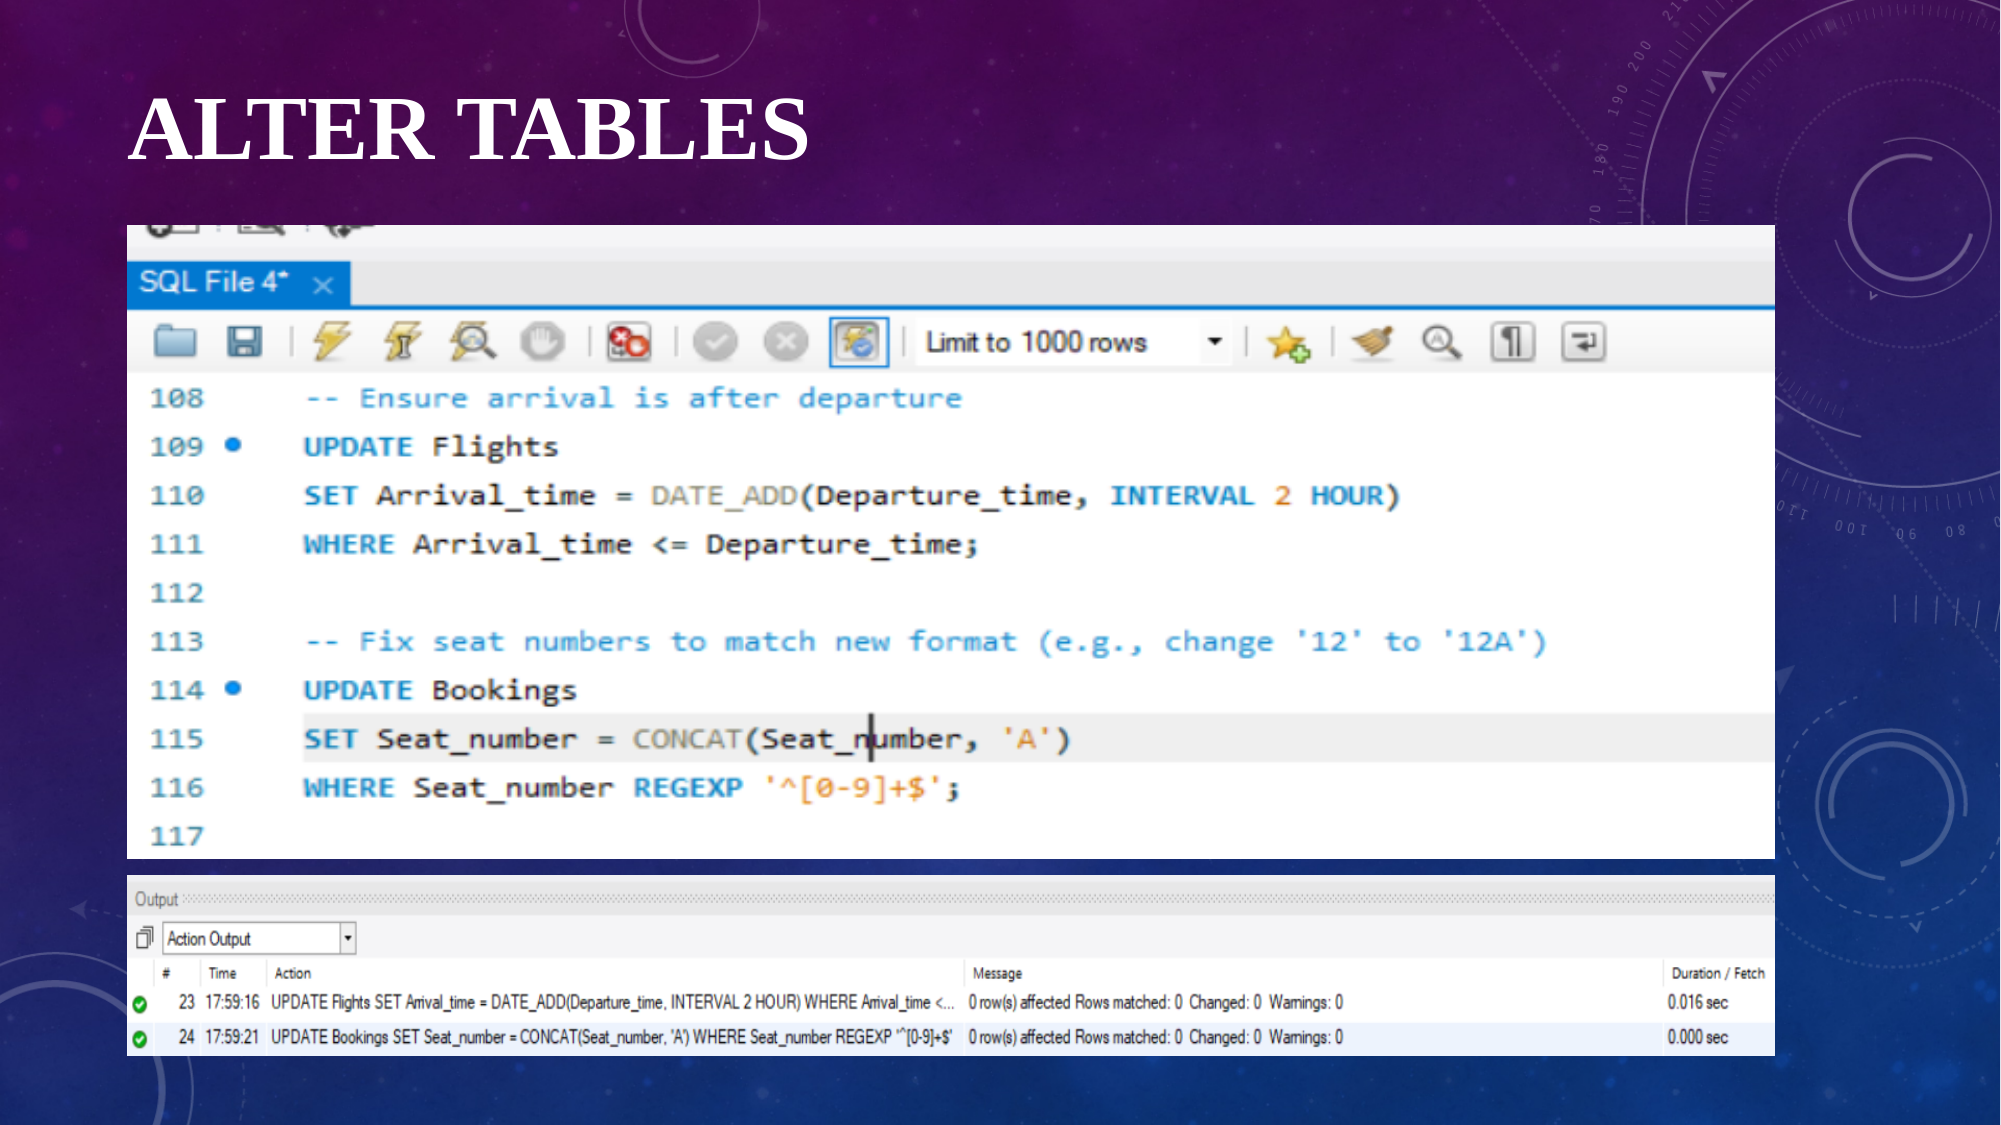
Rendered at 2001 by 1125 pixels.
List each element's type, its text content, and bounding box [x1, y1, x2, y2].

picture [0, 0, 2001, 1125]
title Alter Tables [112, 50, 1775, 197]
